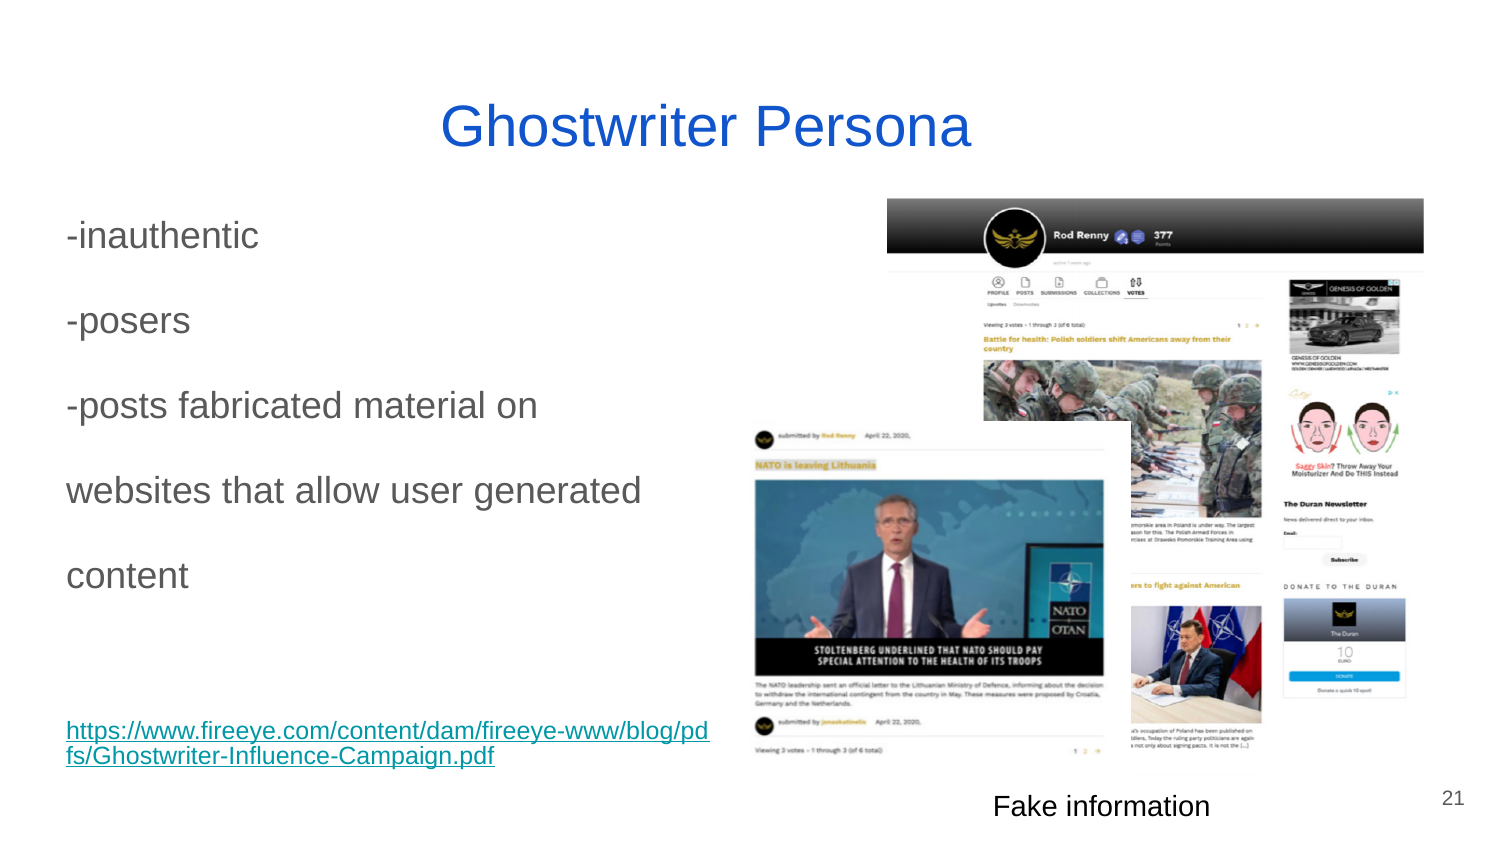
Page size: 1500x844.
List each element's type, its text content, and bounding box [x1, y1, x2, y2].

list -inauthentic -posers -posts fabricated material on websites that allow user generated content https://www.fireeye.com/content/dam/fireeye-www/blog/pdfs/Ghostwriter-Influence-Campaign.pdf [51, 189, 726, 800]
title Ghostwriter Persona [51, 72, 1449, 167]
slide_number ‹#› [1389, 764, 1480, 830]
picture [749, 188, 1431, 789]
text_box Fake information [977, 785, 1281, 822]
